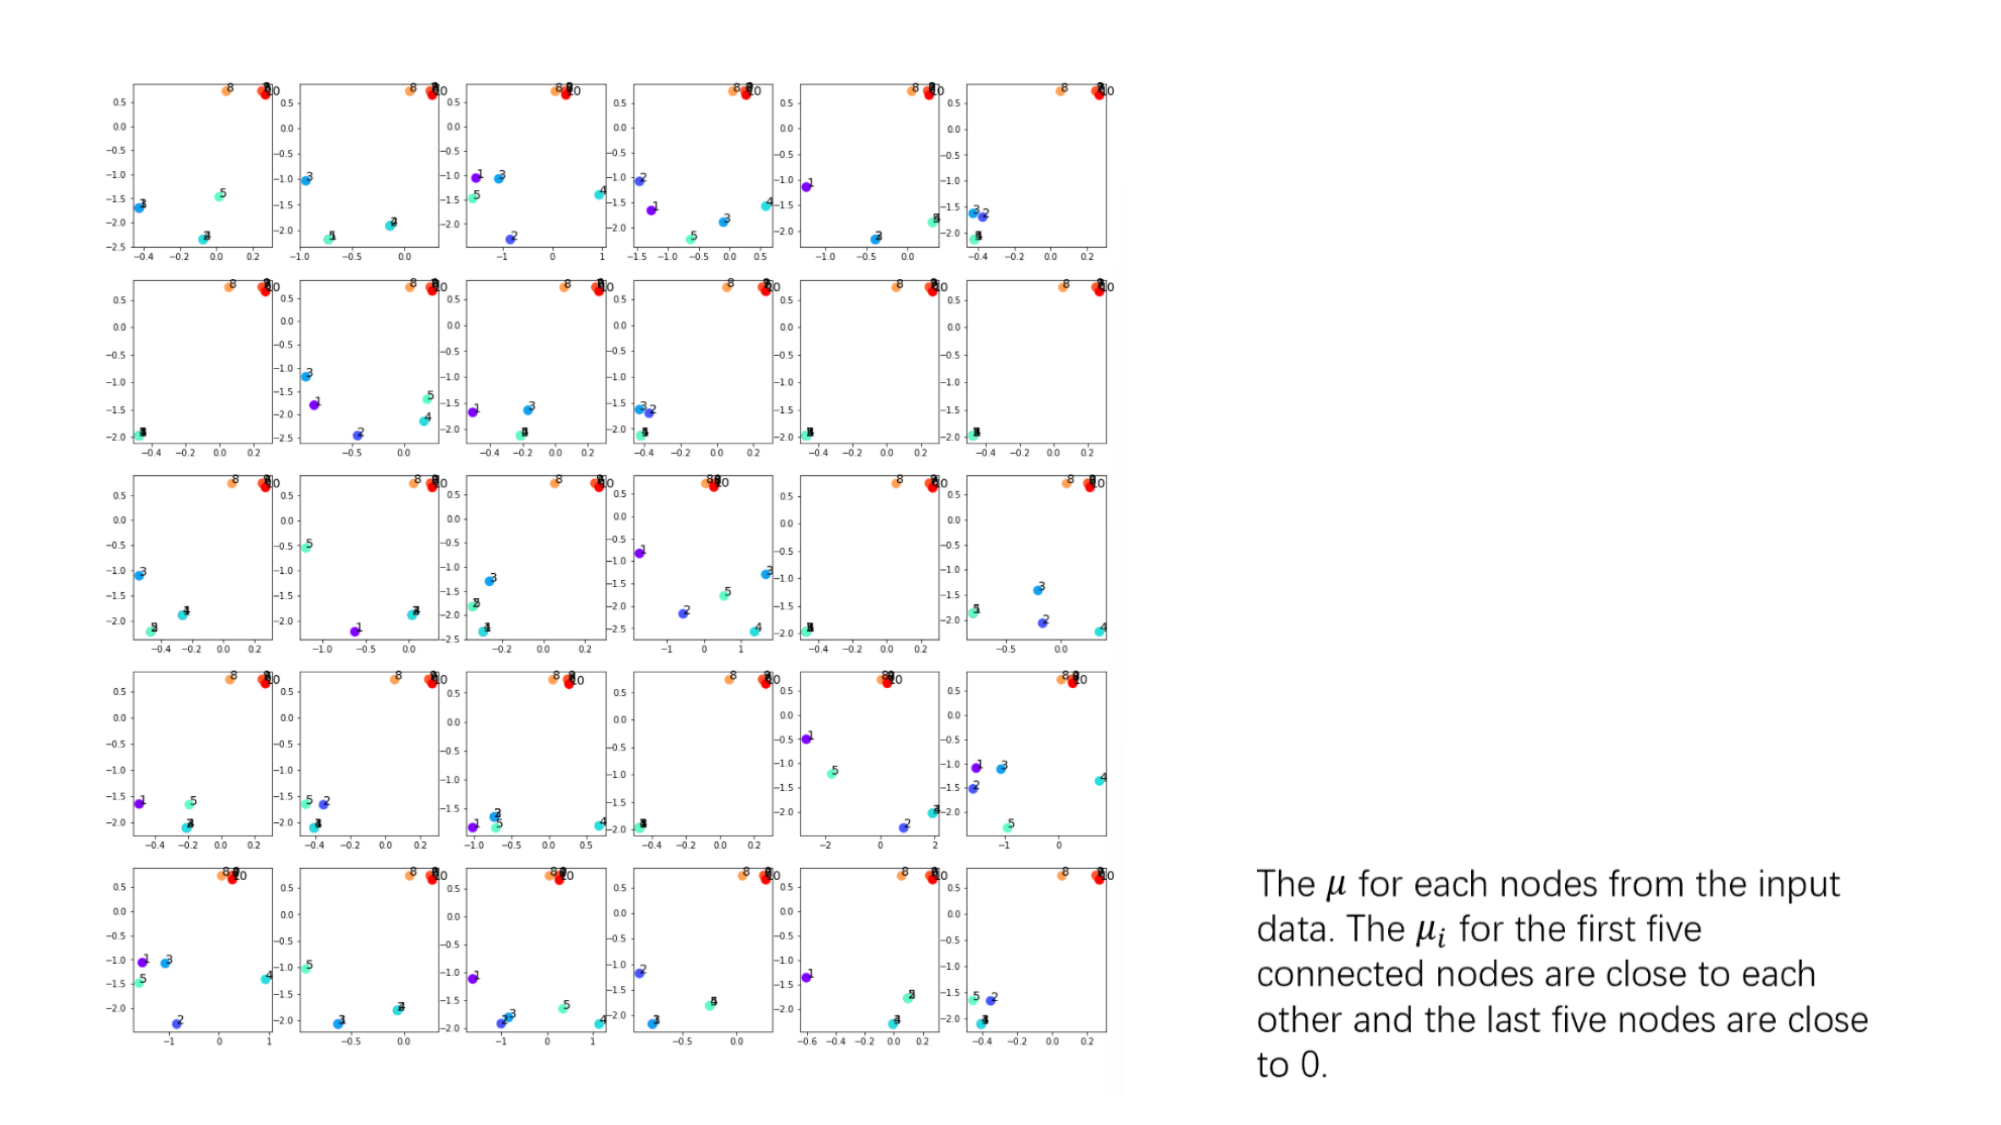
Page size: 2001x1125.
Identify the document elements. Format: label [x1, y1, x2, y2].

picture [1245, 862, 1896, 1096]
picture [76, 63, 1124, 1096]
